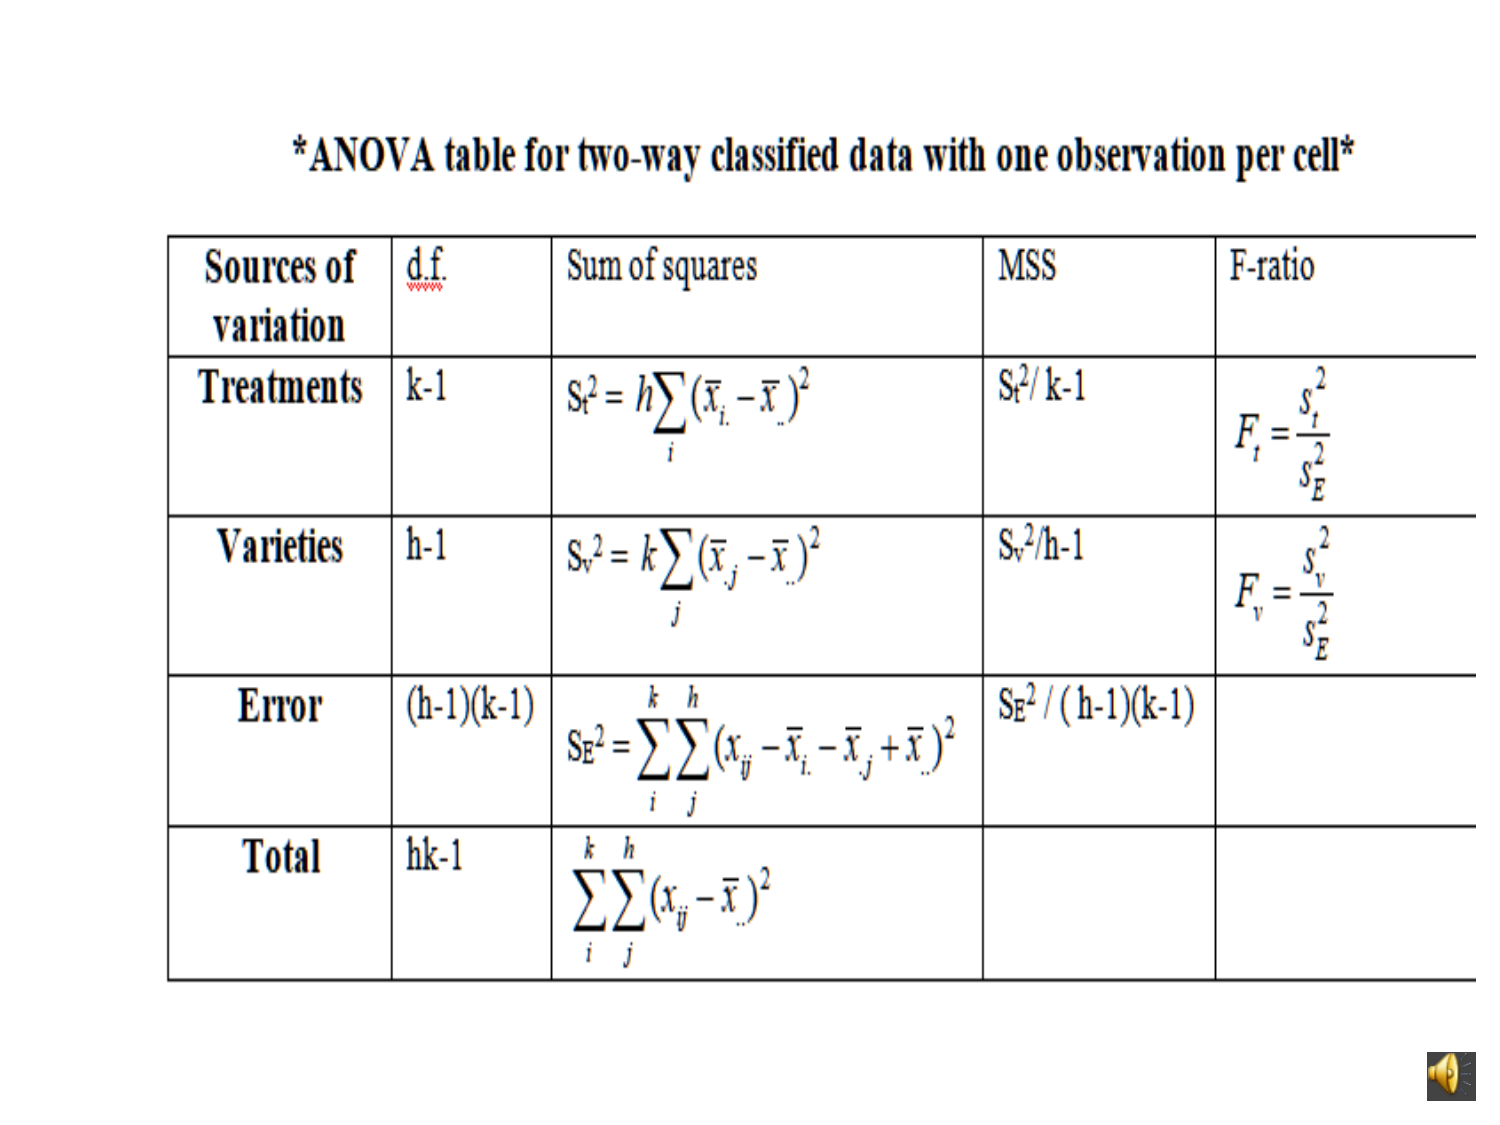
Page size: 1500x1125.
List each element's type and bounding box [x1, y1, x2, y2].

list [109, 99, 1476, 988]
picture [1426, 1051, 1477, 1102]
